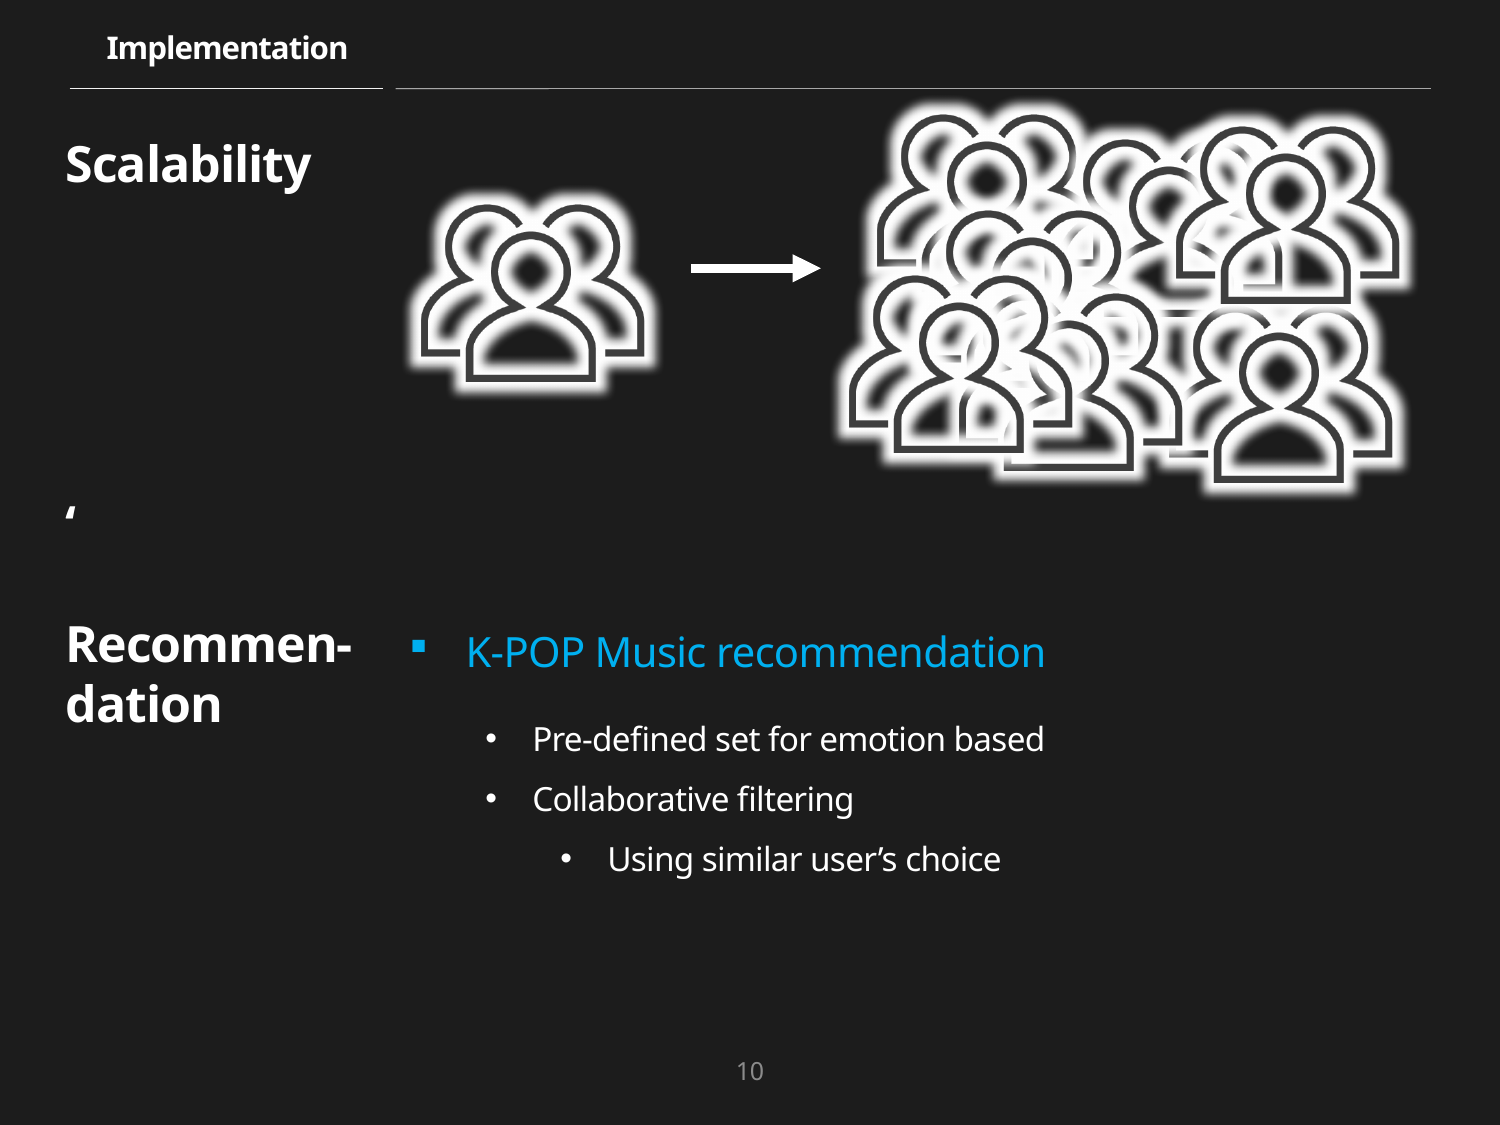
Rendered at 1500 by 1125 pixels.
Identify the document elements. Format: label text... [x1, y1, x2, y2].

text_box Pre-defined set for emotion based Collaborative filtering Using similar user’s choice [395, 690, 1341, 886]
title Scalability ‘ Recommen-dation [50, 124, 408, 882]
slide_number 10 [575, 1042, 925, 1103]
text_box Implementation [72, 21, 383, 84]
picture [418, 154, 646, 382]
text_box K-POP Music recommendation [394, 618, 1430, 684]
picture [847, 65, 1402, 483]
